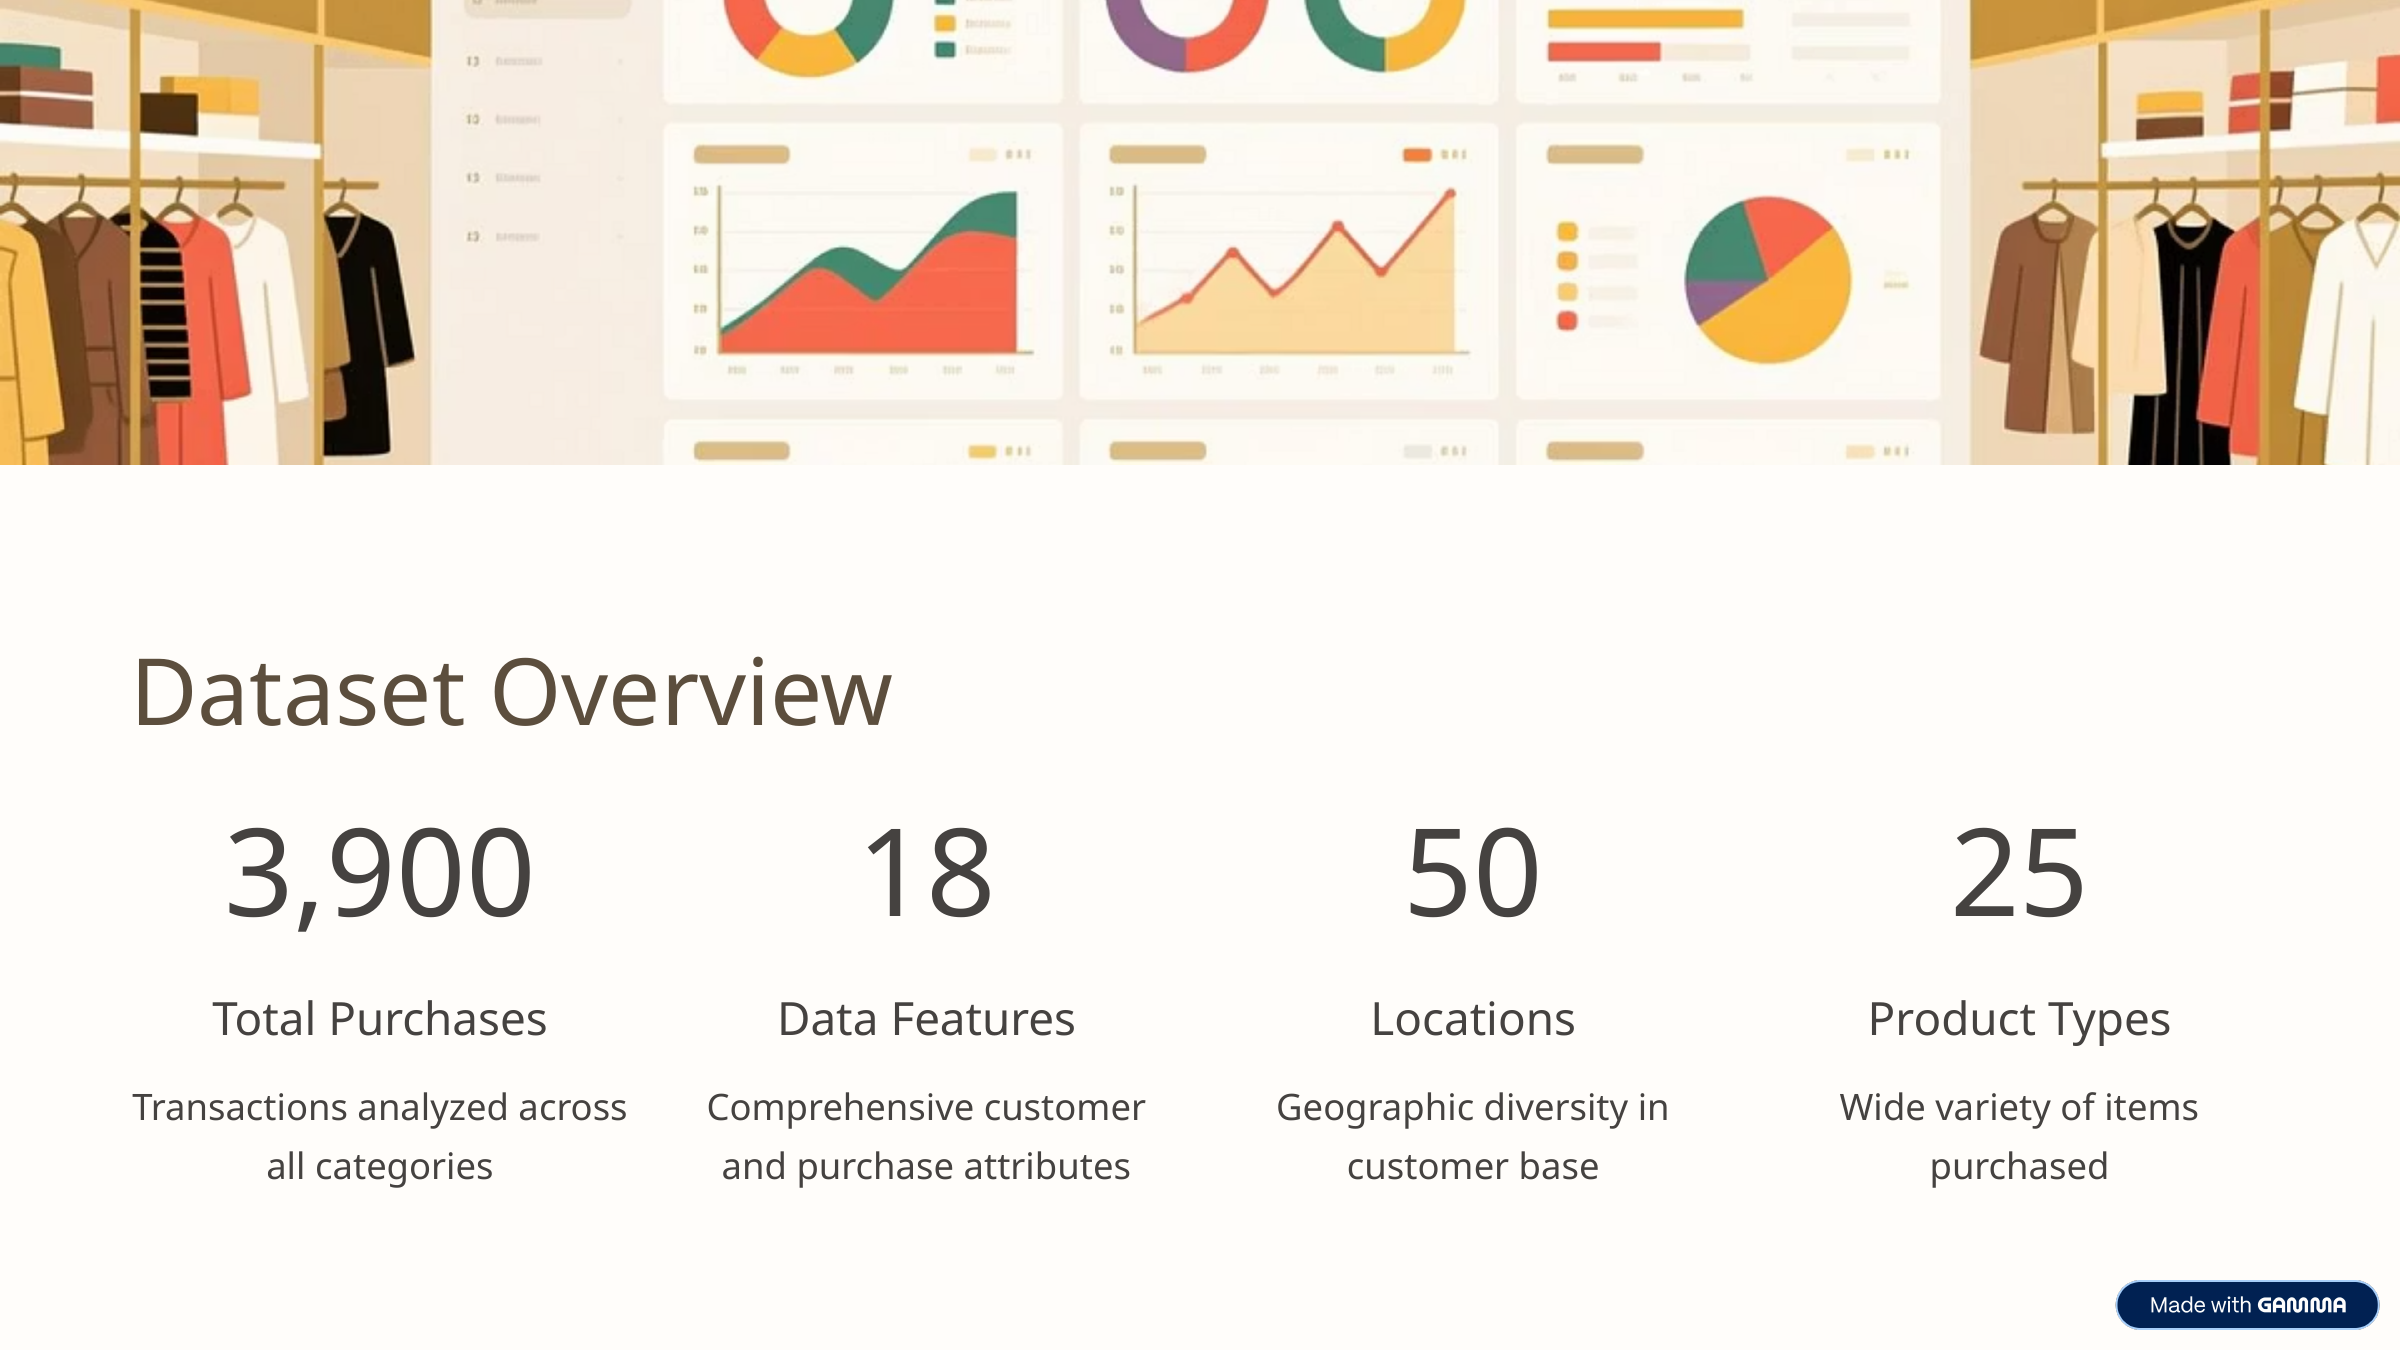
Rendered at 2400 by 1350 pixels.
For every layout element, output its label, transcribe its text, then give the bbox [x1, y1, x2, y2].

text_box Comprehensive customer and purchase attributes [676, 1068, 1177, 1188]
text_box 3,900 [130, 818, 631, 942]
text_box Transactions analyzed across all categories [130, 1068, 631, 1188]
picture [2106, 1271, 2389, 1339]
text_box 50 [1223, 818, 1724, 942]
text_box 25 [1769, 818, 2270, 942]
text_box Data Features [694, 987, 1160, 1046]
text_box Locations [1240, 987, 1706, 1046]
text_box Product Types [1787, 987, 2253, 1046]
text_box 18 [676, 818, 1177, 942]
text_box Wide variety of items purchased [1769, 1068, 2270, 1188]
text_box Dataset Overview [130, 627, 1061, 745]
text_box Total Purchases [147, 987, 613, 1046]
picture [0, 0, 2400, 466]
text_box Geographic diversity in customer base [1223, 1068, 1724, 1188]
